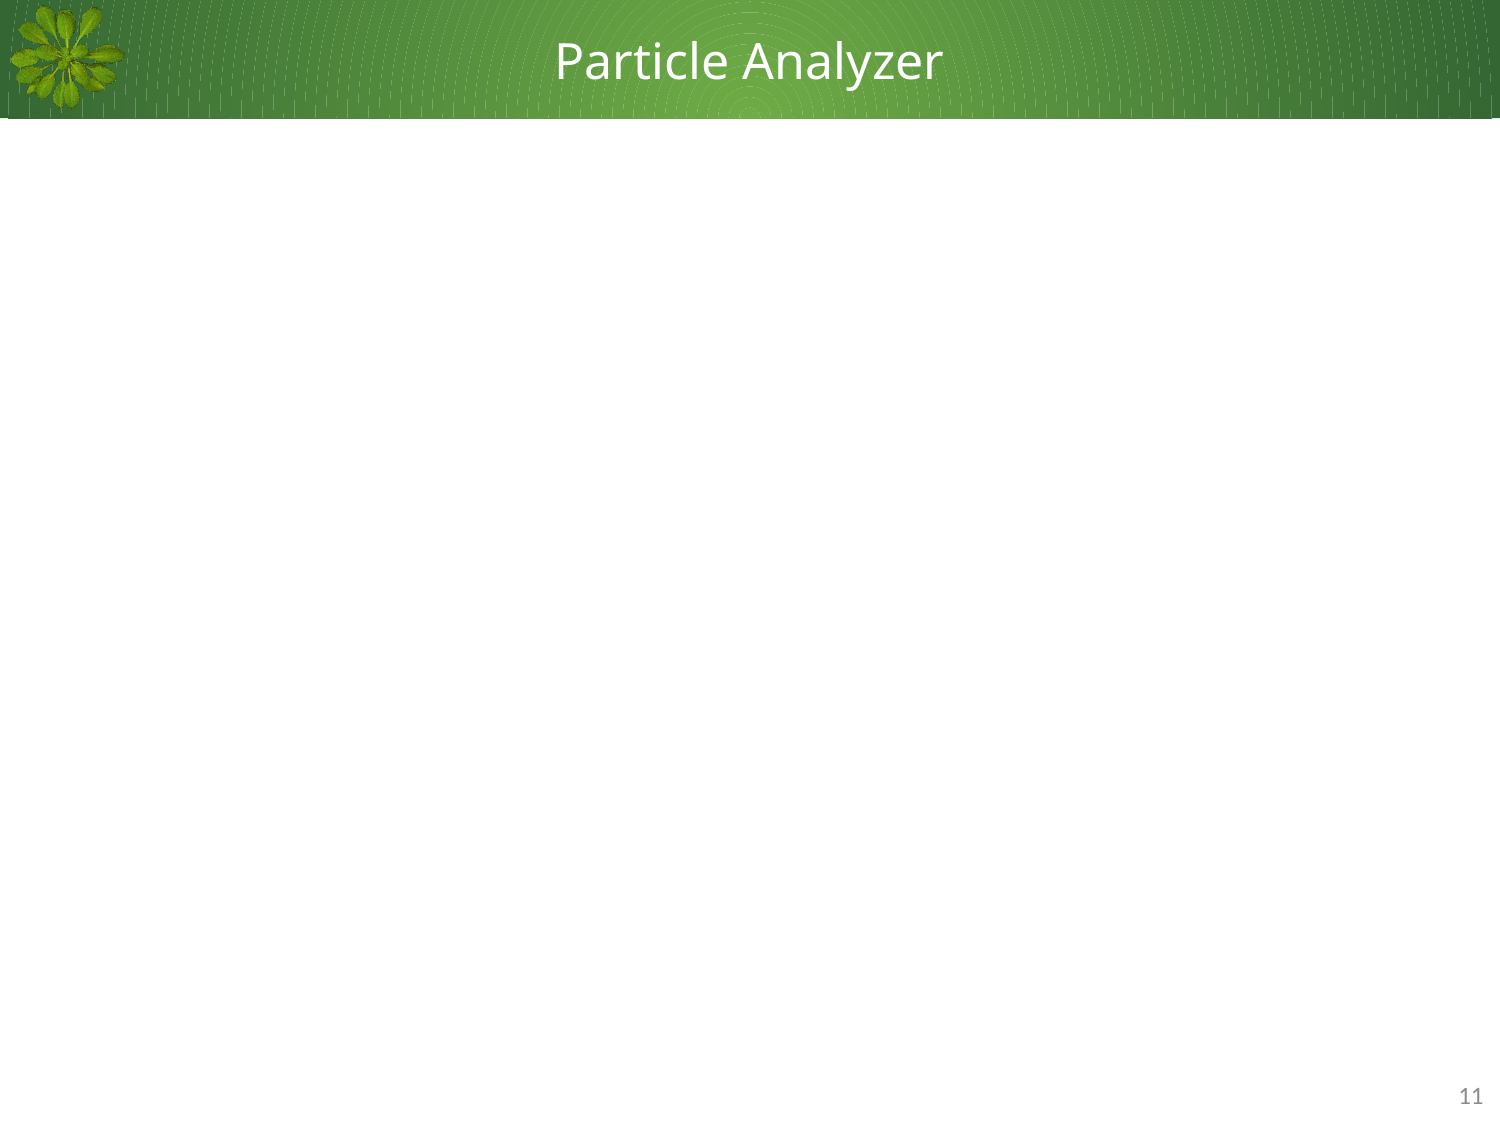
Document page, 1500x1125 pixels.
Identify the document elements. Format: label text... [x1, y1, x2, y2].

title Particle Analyzer [0, 0, 1500, 119]
slide_number 11 [1407, 1065, 1499, 1125]
